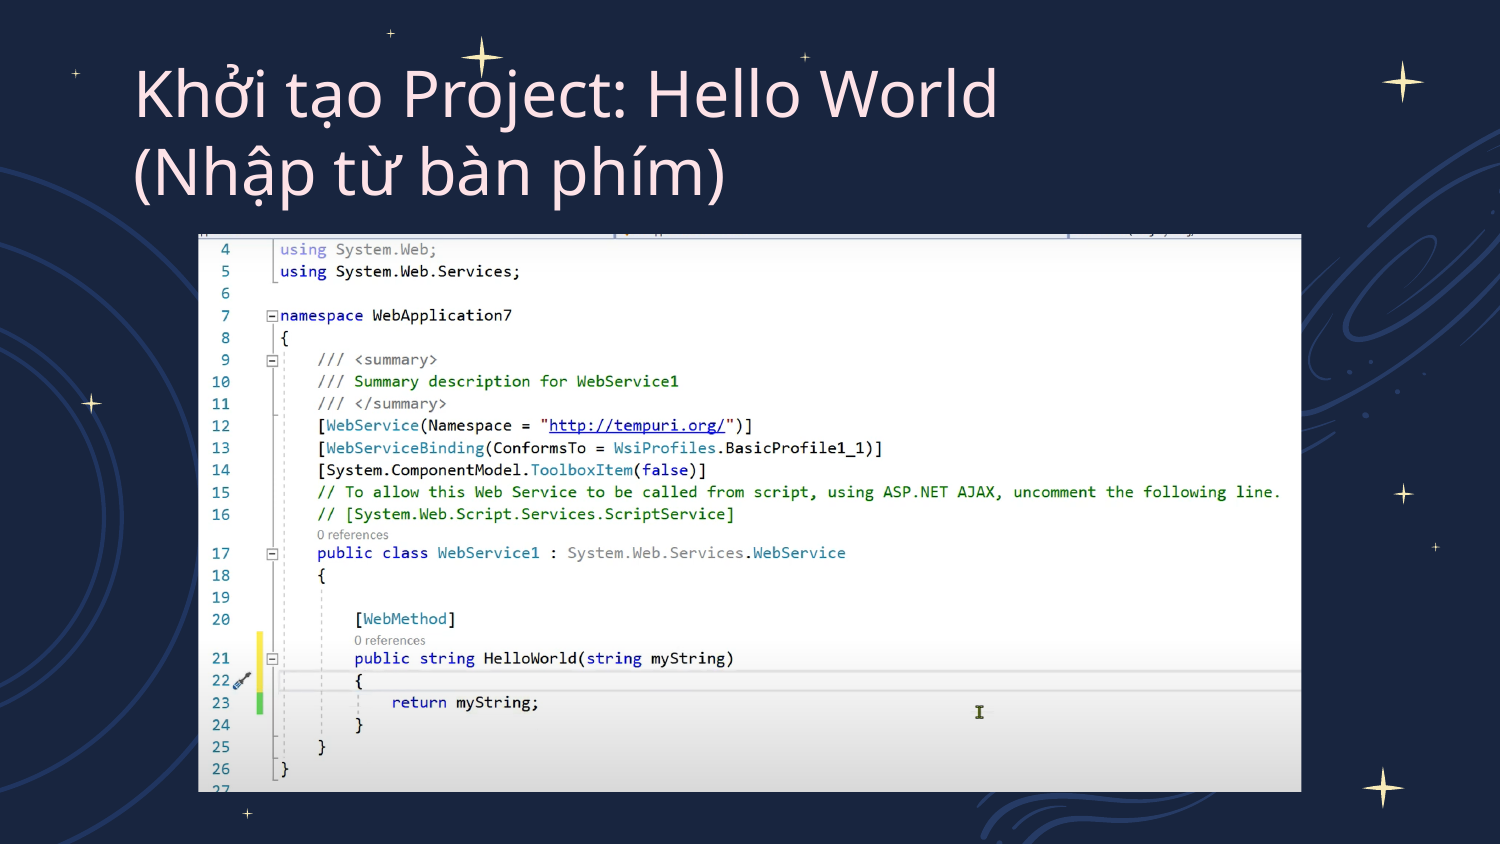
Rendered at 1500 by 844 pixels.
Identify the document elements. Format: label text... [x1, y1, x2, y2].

title Khởi tạo Project: Hello World (Nhập từ bàn phím) [118, 88, 1382, 173]
picture [198, 234, 1302, 792]
